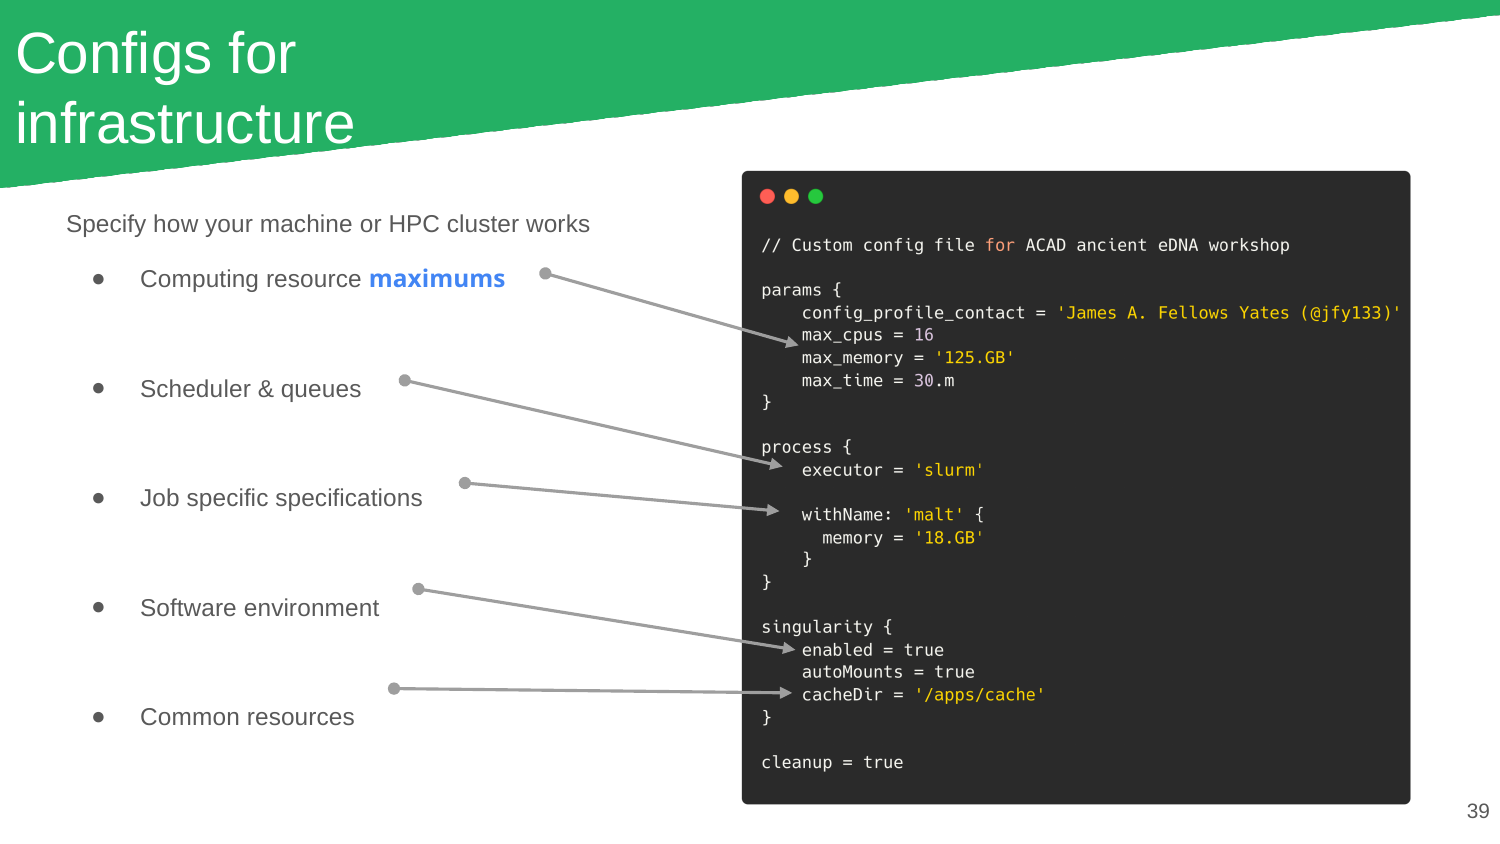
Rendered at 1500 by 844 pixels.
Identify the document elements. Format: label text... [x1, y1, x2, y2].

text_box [418, 588, 796, 651]
slide_number ‹#› [1414, 777, 1500, 842]
list Specify how your machine or HPC cluster works Computing resource maximums Scheduler & queues Job specific specifications Software environment Common resources [51, 189, 708, 750]
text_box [404, 380, 783, 467]
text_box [464, 482, 780, 512]
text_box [545, 273, 799, 346]
title Configs for infrastructure [0, 0, 738, 188]
picture [737, 0, 1500, 809]
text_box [393, 688, 793, 694]
